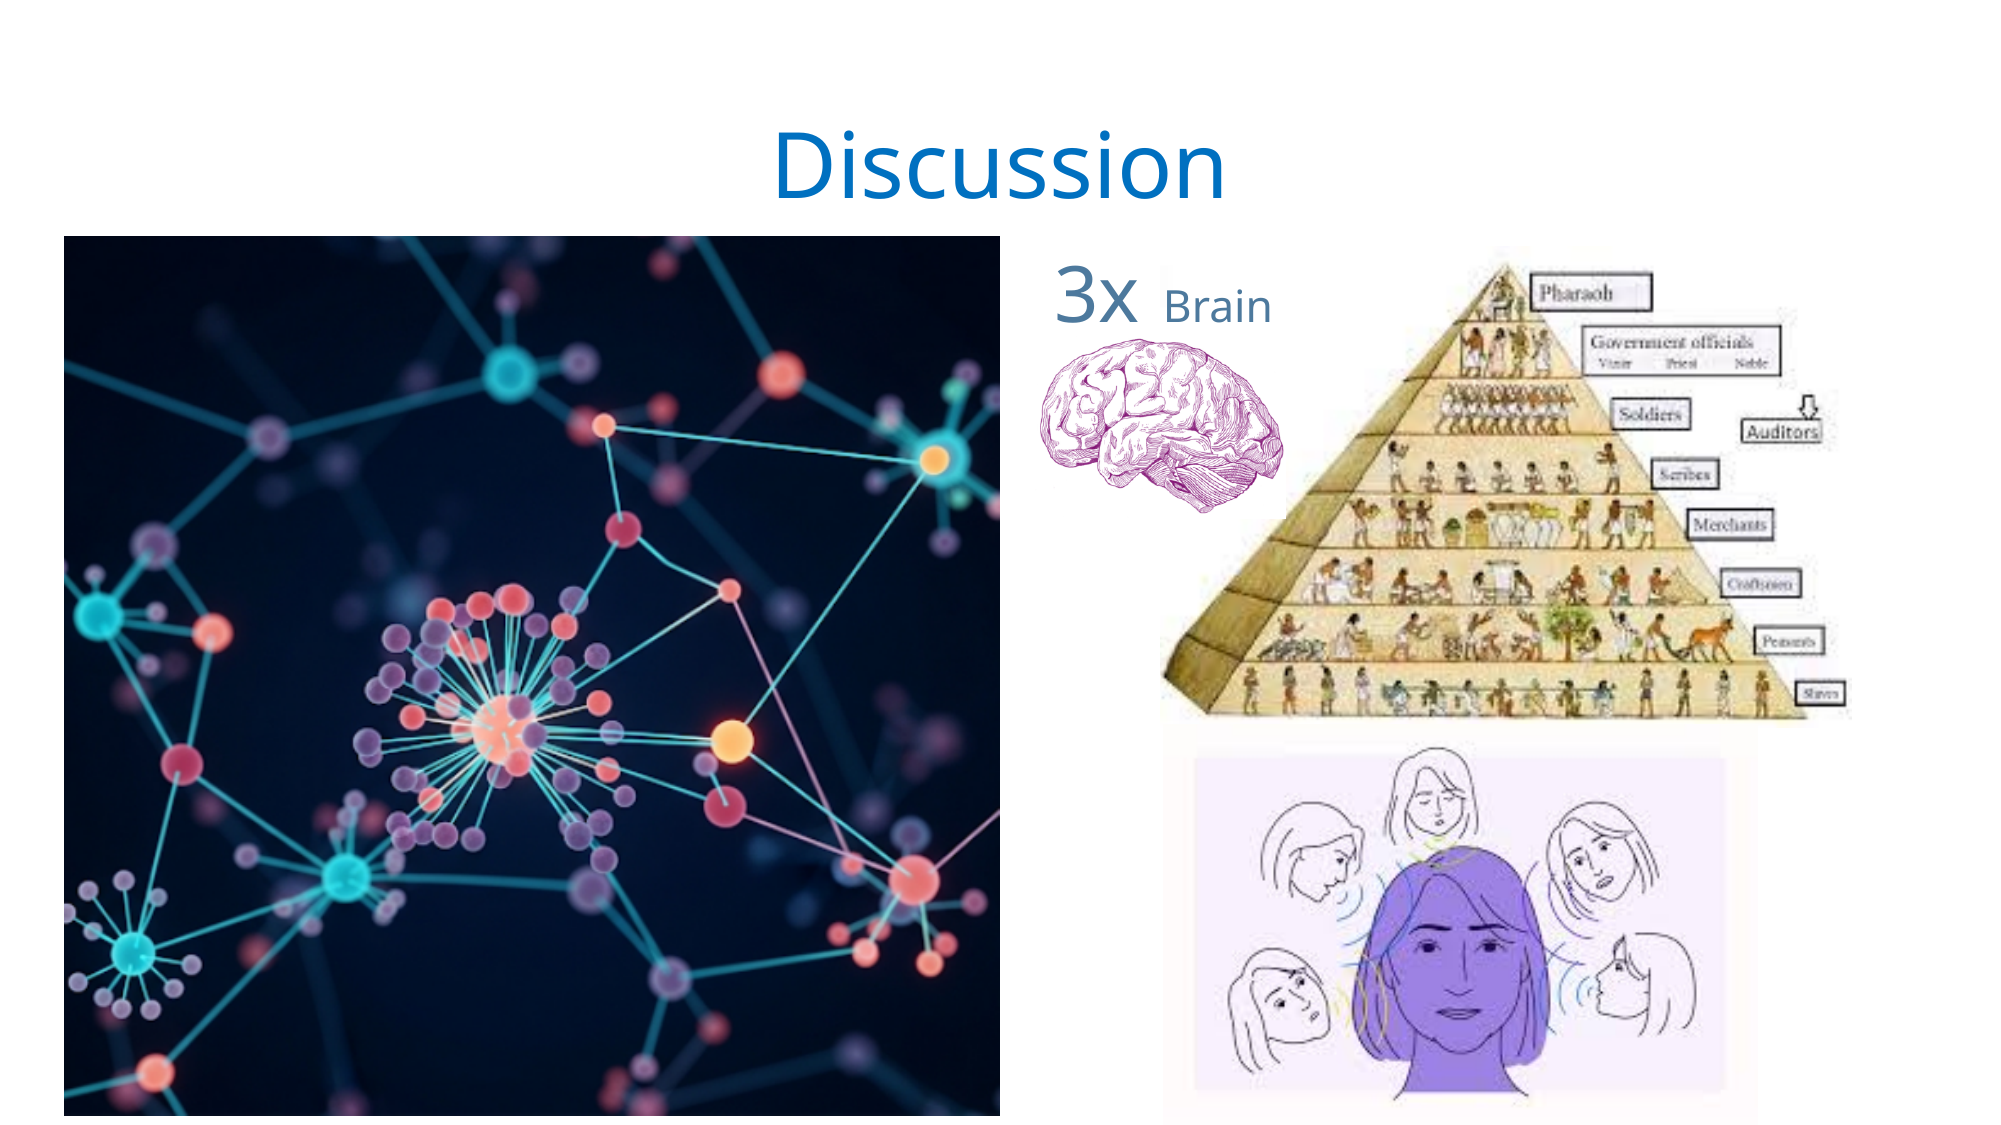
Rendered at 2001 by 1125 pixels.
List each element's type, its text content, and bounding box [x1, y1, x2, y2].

title Discussion [137, 59, 1863, 278]
picture [1034, 246, 1853, 1125]
text_box 3x Brain [1039, 236, 1289, 335]
picture [19, 221, 1022, 1116]
